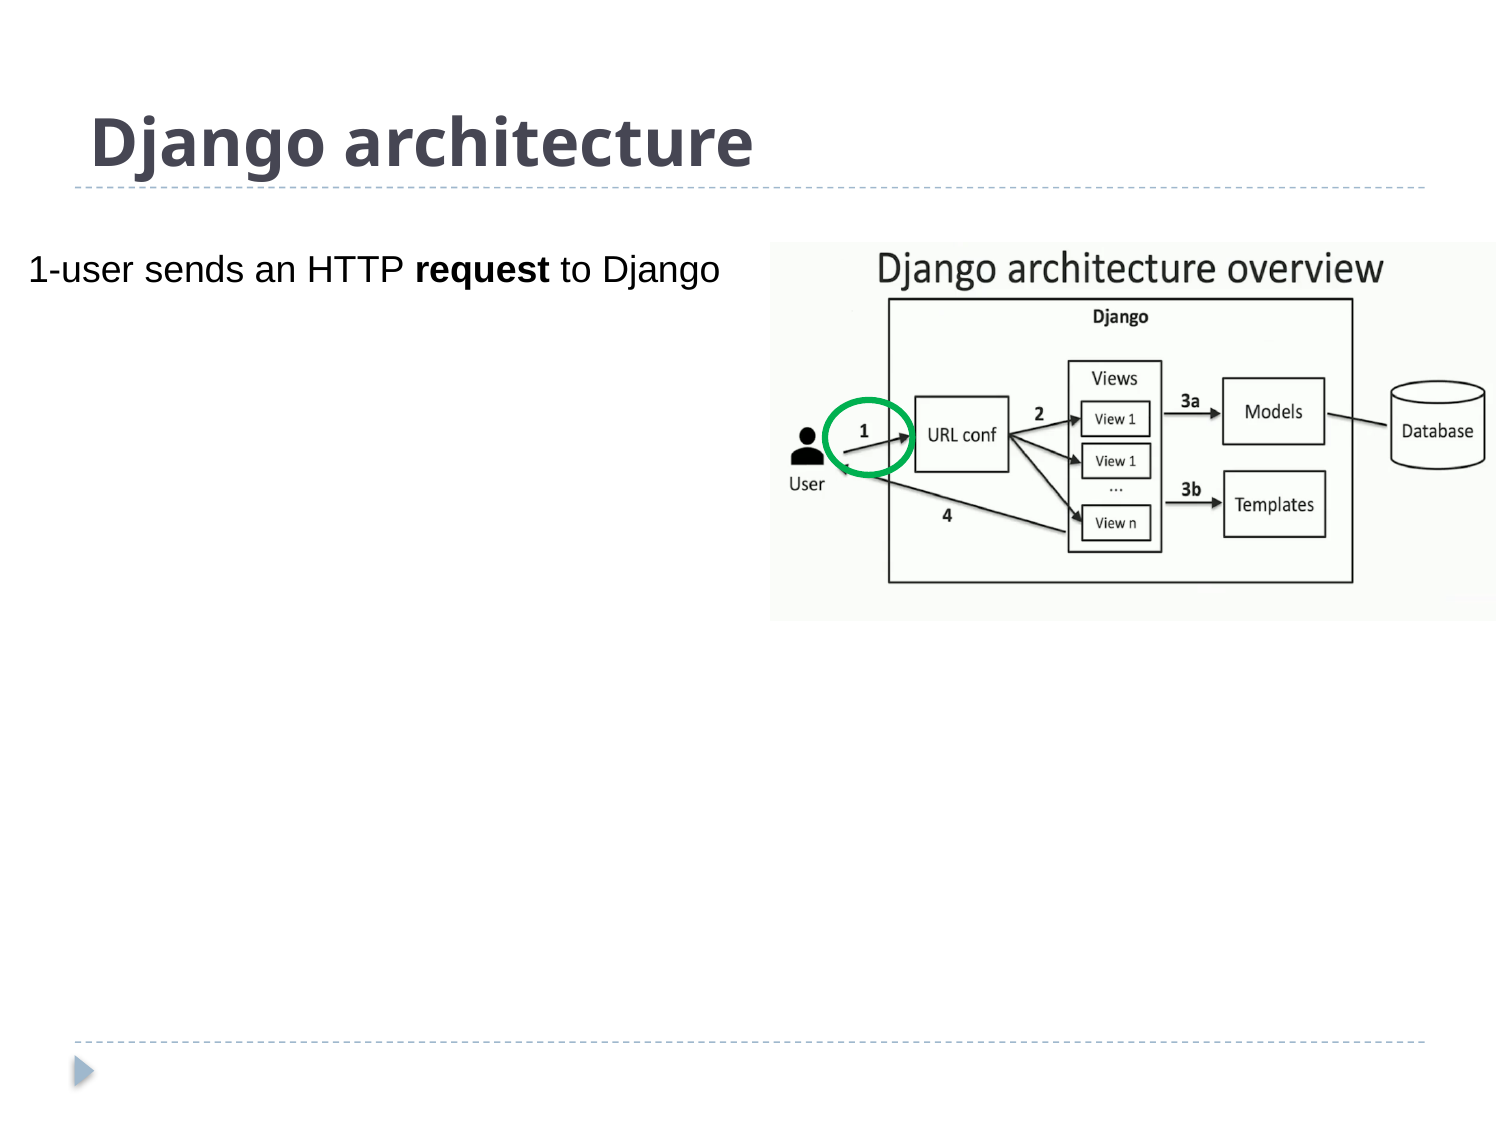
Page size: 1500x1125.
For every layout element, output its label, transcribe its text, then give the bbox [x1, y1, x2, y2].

picture [770, 241, 1496, 621]
title Django architecture [75, 24, 1425, 188]
text_box 1-user sends an HTTP request to Django [13, 237, 745, 298]
